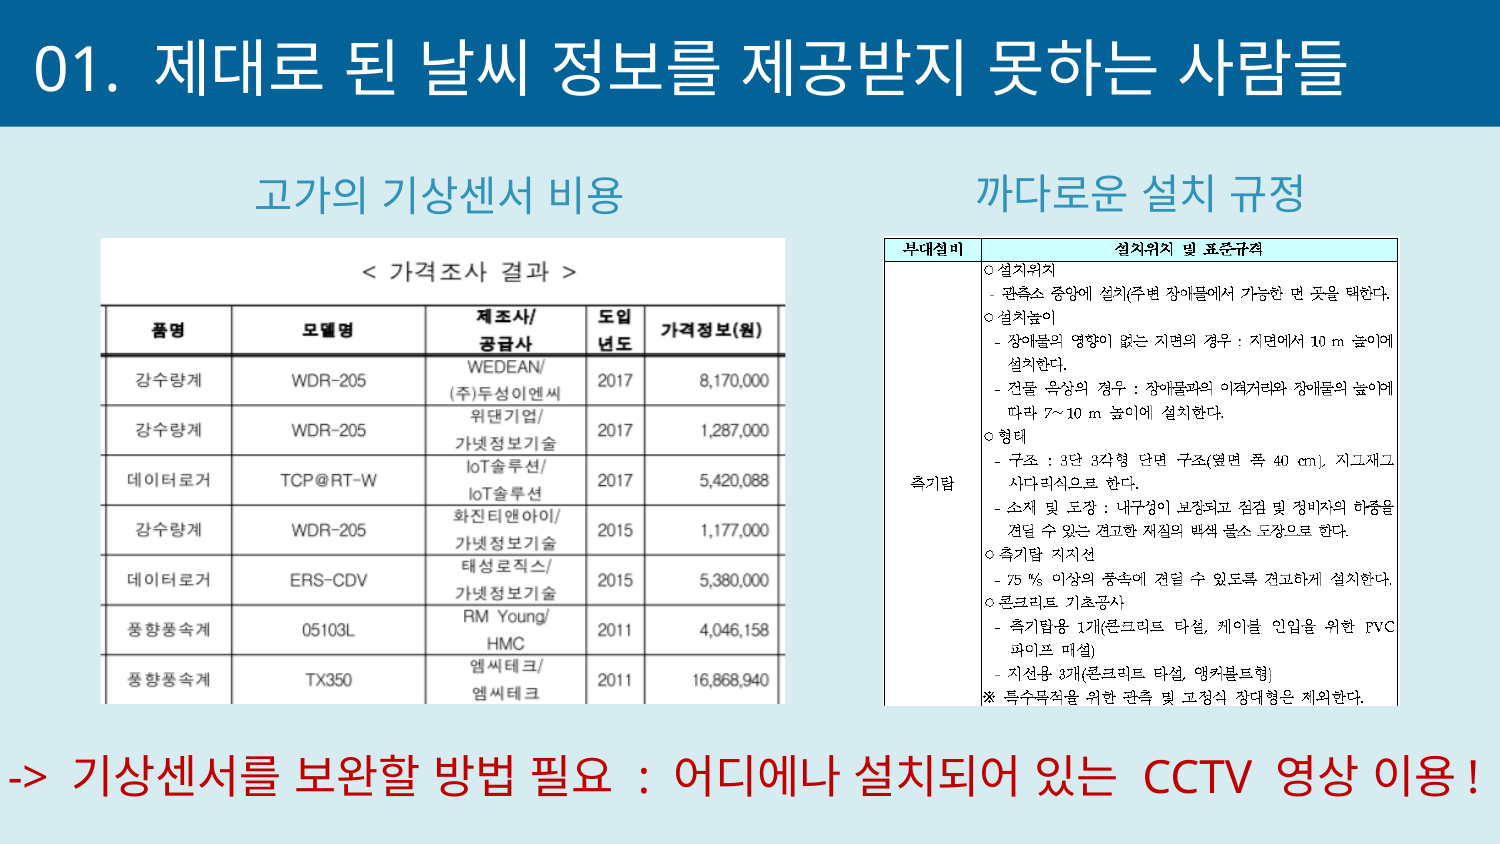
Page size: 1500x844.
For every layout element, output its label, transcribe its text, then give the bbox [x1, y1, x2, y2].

text_box 고가의 기상센서 비용 [240, 162, 640, 228]
picture [882, 235, 1400, 707]
text_box [0, 75, 1500, 128]
text_box 까다로운 설치 규정 [960, 160, 1322, 226]
text_box [0, 0, 1500, 75]
text_box -> 기상센서를 보완할 방법 필요 : 어디에나 설치되어 있는 CCTV 영상 이용! [0, 740, 1495, 811]
text_box 01. 제대로 된 날씨 정보를 제공받지 못하는 사람들 [18, 21, 1477, 112]
picture [100, 238, 786, 704]
